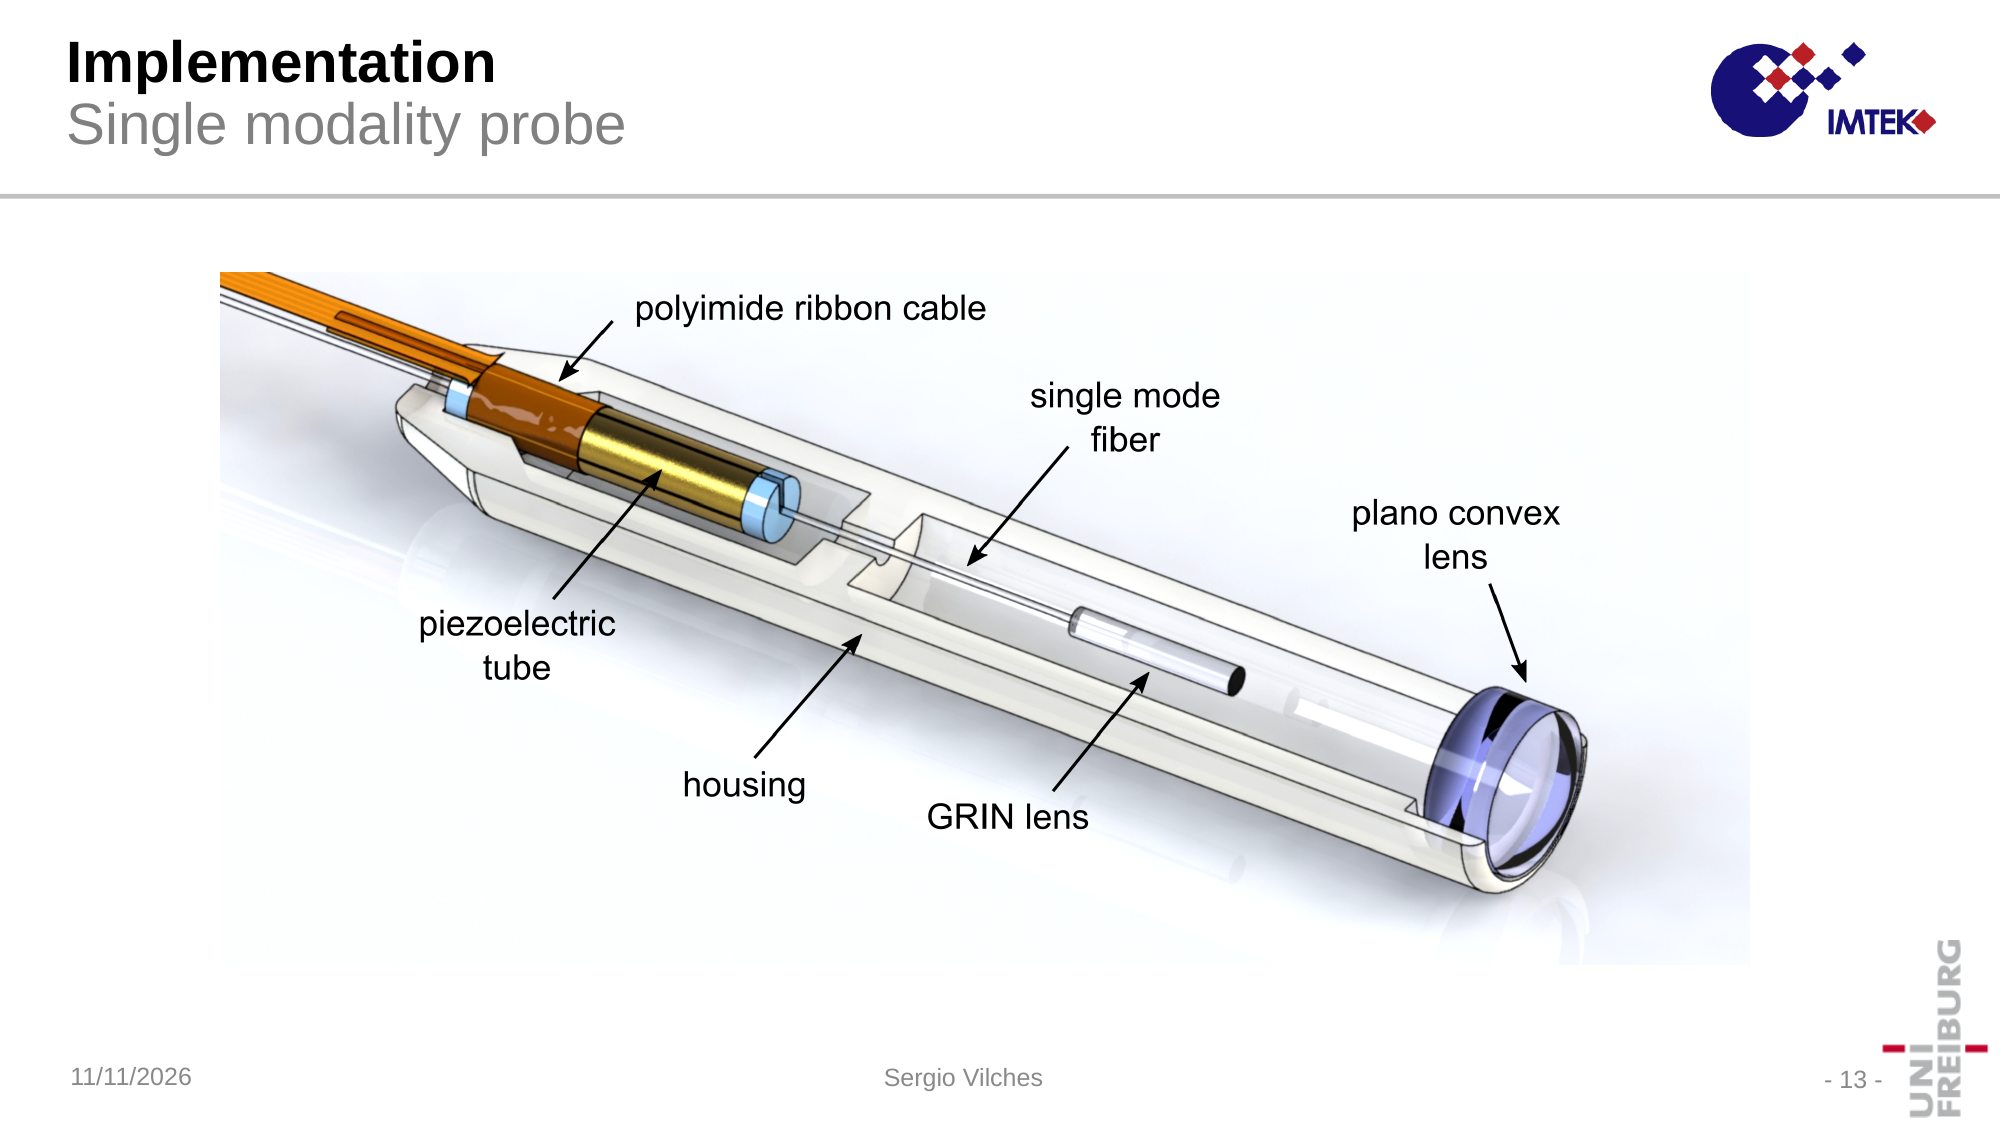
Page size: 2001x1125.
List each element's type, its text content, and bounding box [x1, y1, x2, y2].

picture [1711, 42, 1936, 137]
footer Sergio Vilches [328, 1057, 1599, 1096]
slide_number - 13 - [1629, 1055, 1898, 1092]
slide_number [70, 1040, 260, 1111]
picture [1881, 940, 1990, 1118]
title Implementation Single modality probe [51, 9, 1634, 181]
picture [220, 272, 1750, 965]
